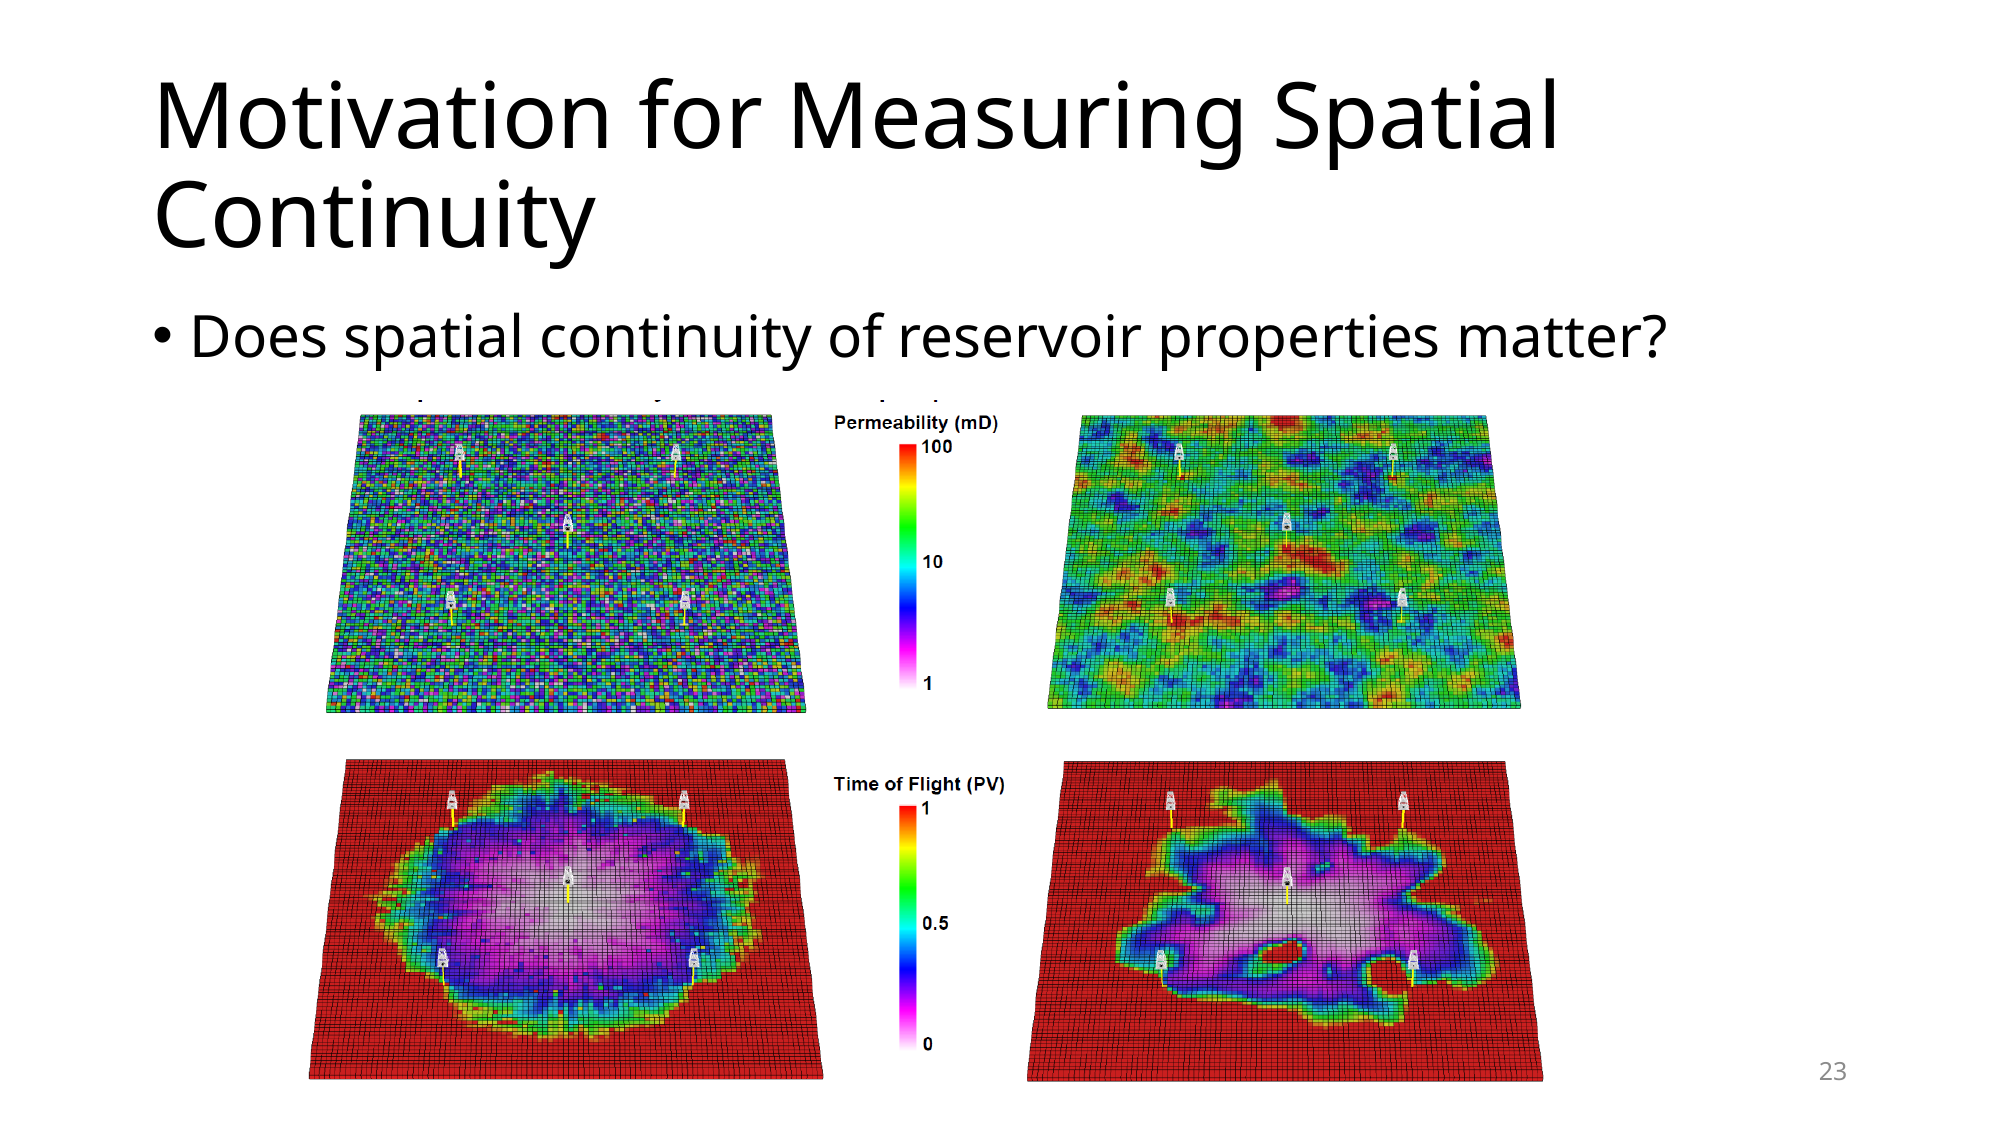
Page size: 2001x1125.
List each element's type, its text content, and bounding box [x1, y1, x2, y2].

title Motivation for Measuring Spatial Continuity [137, 59, 1863, 278]
list Does spatial continuity of reservoir properties matter? [137, 299, 1863, 1094]
slide_number 23 [1412, 1042, 1863, 1103]
picture [287, 400, 1553, 1094]
